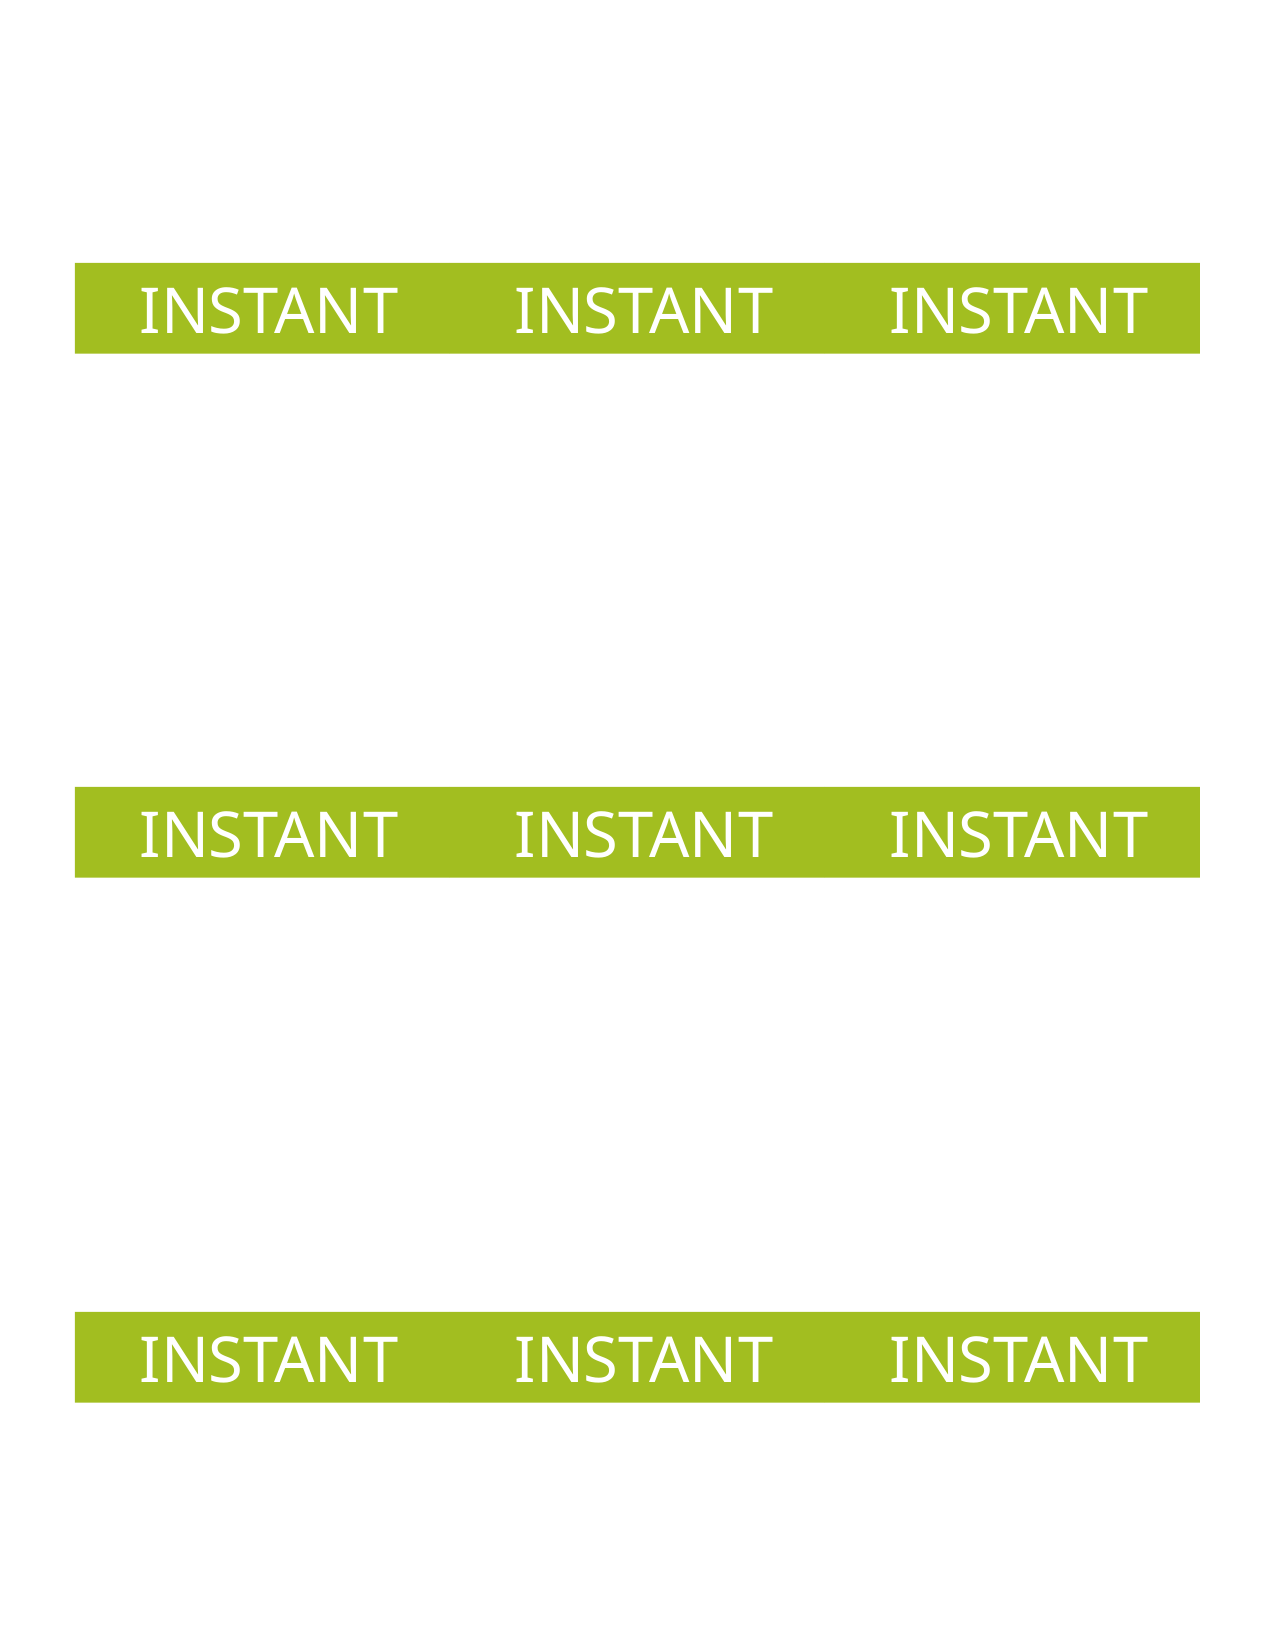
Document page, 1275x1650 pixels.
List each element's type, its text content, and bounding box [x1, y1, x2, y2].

text_box INSTANT [139, 267, 399, 347]
text_box [449, 262, 824, 354]
text_box [449, 1311, 824, 1403]
text_box [74, 1311, 449, 1403]
text_box [449, 786, 824, 878]
text_box INSTANT [139, 1315, 399, 1396]
text_box INSTANT [889, 267, 1149, 347]
text_box INSTANT [514, 790, 774, 871]
text_box INSTANT [889, 790, 1149, 871]
text_box [74, 786, 449, 878]
text_box INSTANT [139, 790, 399, 871]
text_box INSTANT [889, 1315, 1149, 1396]
text_box [74, 262, 449, 354]
text_box [824, 262, 1200, 354]
text_box INSTANT [514, 1315, 774, 1396]
text_box [824, 1311, 1200, 1403]
text_box [824, 786, 1200, 878]
text_box INSTANT [514, 267, 774, 347]
